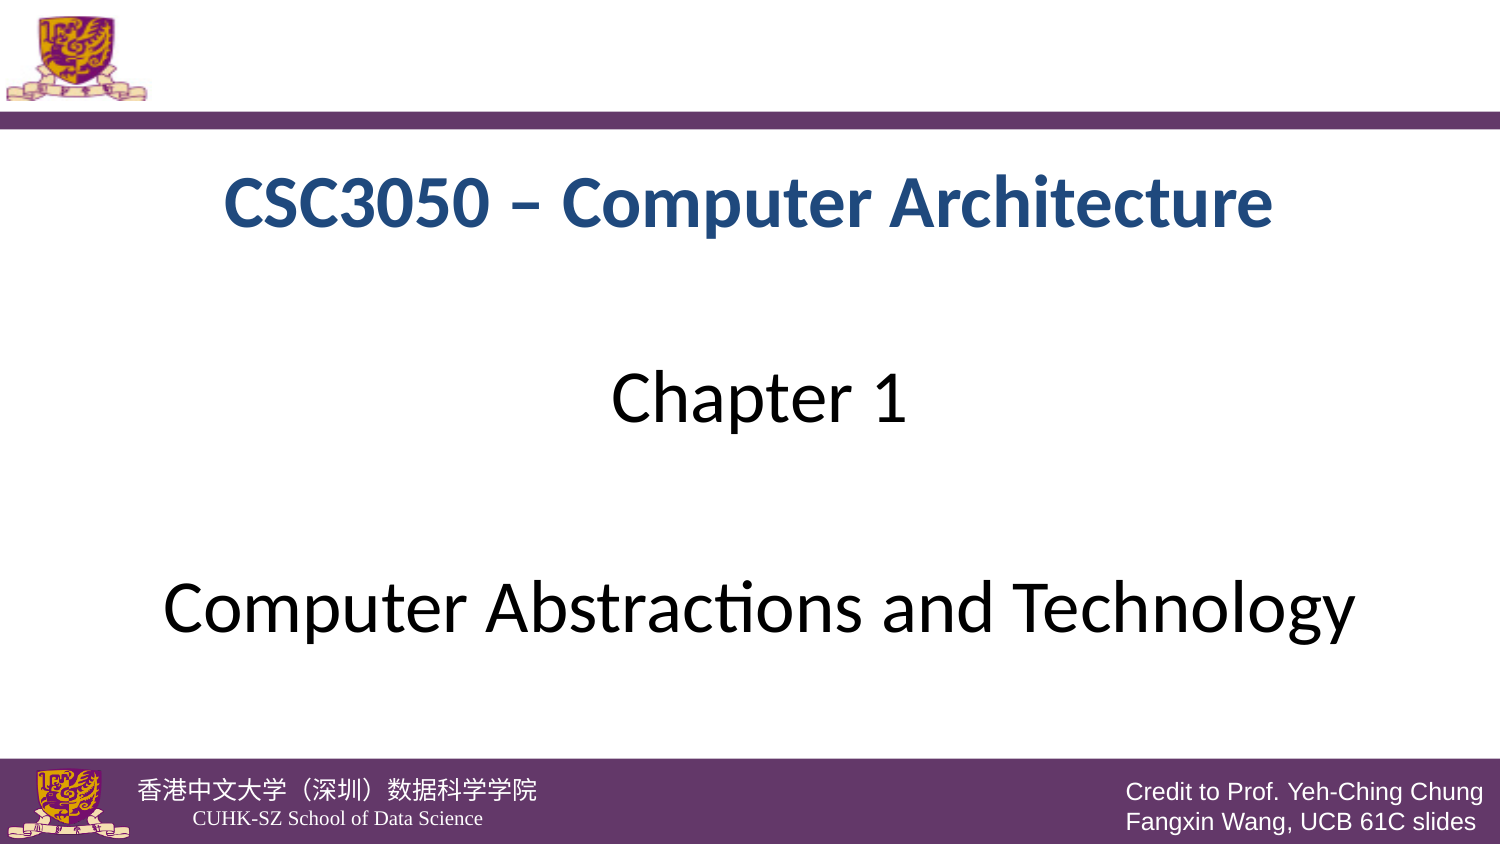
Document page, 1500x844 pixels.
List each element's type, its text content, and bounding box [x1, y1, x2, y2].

picture [5, 15, 152, 101]
text_box Credit to Prof. Yeh-Ching Chung Fangxin Wang, UCB 61C slides [1110, 768, 1500, 844]
picture [7, 768, 130, 839]
subtitle Chapter 1 Computer Abstractions and Technology [99, 340, 1421, 714]
title CSC3050 – Computer Architecture [112, 135, 1388, 340]
